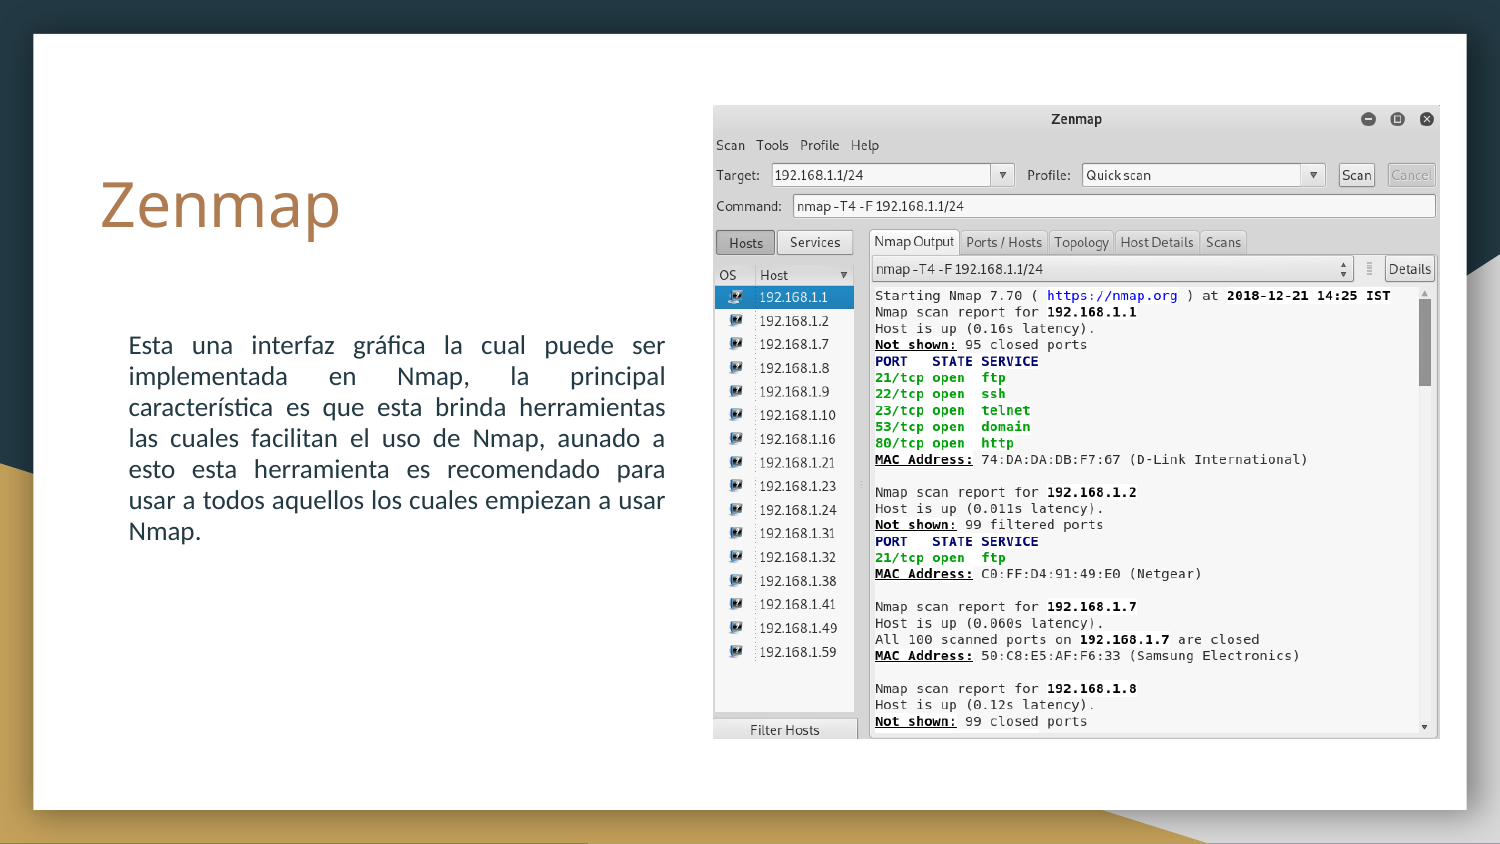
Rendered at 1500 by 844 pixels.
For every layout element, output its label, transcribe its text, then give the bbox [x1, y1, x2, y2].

title Zenmap [85, 145, 708, 303]
picture [713, 105, 1440, 739]
list Esta una interfaz gráfica la cual puede ser implementada en Nmap, la principal característica es que esta brinda herramientas las cuales facilitan el uso de Nmap, aunado a esto esta herramienta es recomendado para usar a todos aquellos los cuales empiezan a usar Nmap. [113, 314, 681, 698]
